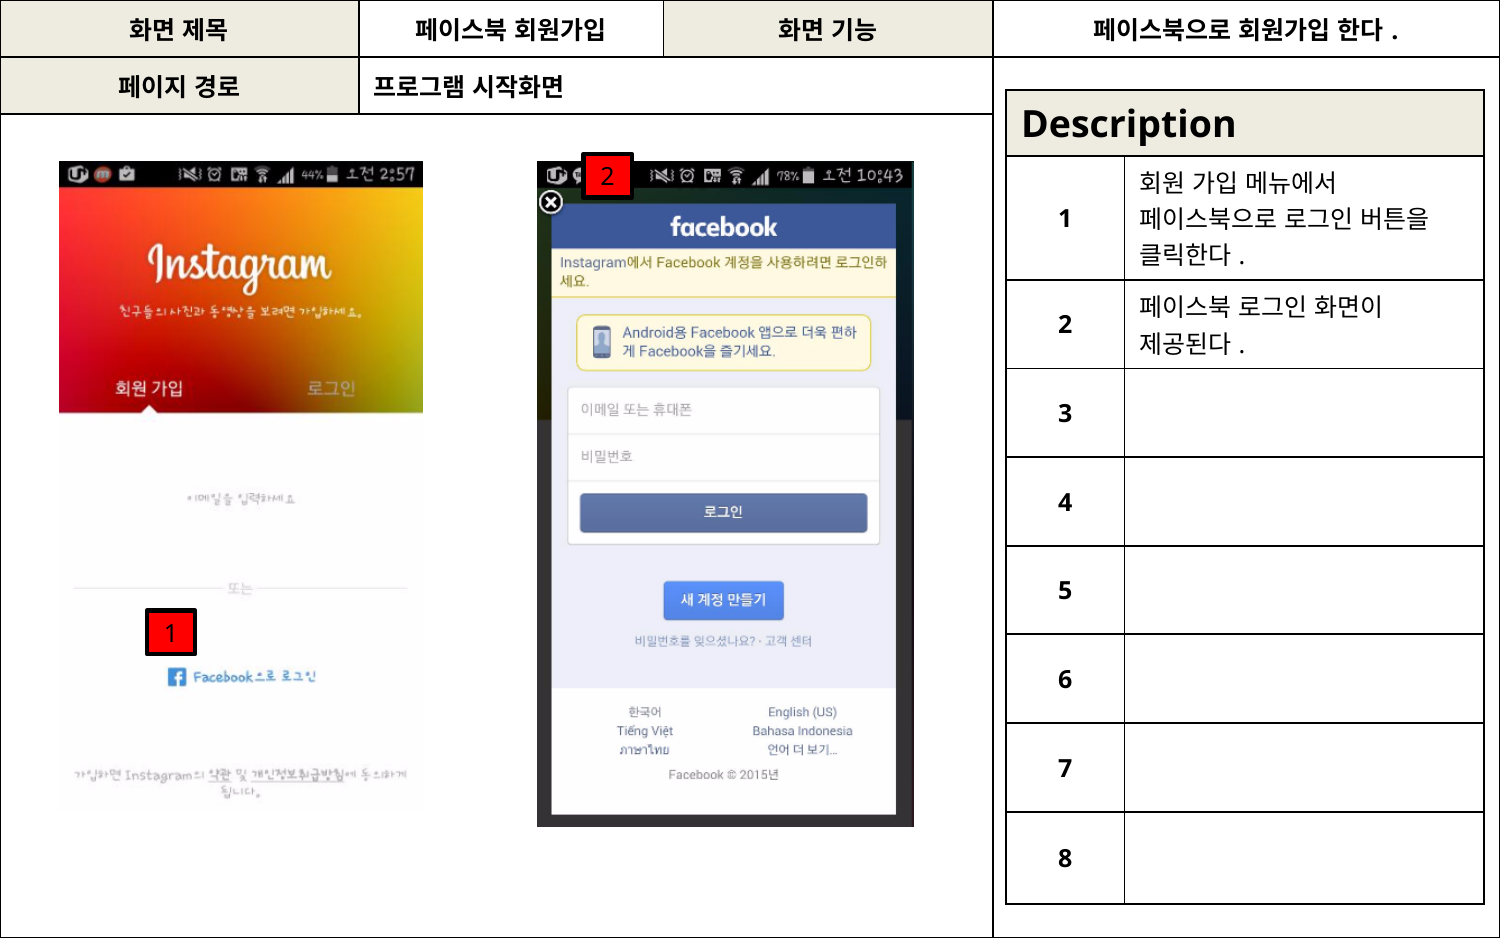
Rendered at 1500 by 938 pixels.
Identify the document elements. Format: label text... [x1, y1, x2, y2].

table_cell 6 [1007, 635, 1124, 722]
table_cell [994, 58, 1499, 937]
table_header Description [1007, 91, 1483, 155]
text_box 2 [581, 152, 634, 159]
picture [58, 160, 423, 812]
table_cell 3 [1007, 369, 1124, 456]
table_header 화면 제목 [1, 1, 358, 56]
picture [537, 160, 914, 828]
table_cell 7 [1007, 724, 1124, 811]
table_header 페이스북으로 회원가입 한다. [994, 1, 1499, 56]
table_cell 페이스북 로그인 화면이 제공된다. [1125, 281, 1483, 368]
table_cell [1125, 635, 1483, 722]
table_cell 회원 가입 메뉴에서 페이스북으로 로그인 버튼을 클릭한다. [1125, 157, 1483, 279]
table_header 페이스북 회원가입 [360, 1, 663, 56]
table_cell 8 [1007, 813, 1124, 903]
table_cell [1125, 724, 1483, 811]
table_cell [1125, 813, 1483, 903]
table_header 화면 기능 [664, 1, 992, 56]
table_cell [1, 115, 992, 937]
table_cell [1125, 547, 1483, 633]
table_cell 페이지 경로 [1, 58, 358, 113]
table_cell 4 [1007, 458, 1124, 545]
table_cell 프로그램 시작화면 [360, 58, 992, 113]
table_cell 1 [1007, 157, 1124, 279]
table_cell 2 [1007, 281, 1124, 368]
table_cell [1125, 458, 1483, 545]
table_cell [1125, 369, 1483, 456]
table_cell 5 [1007, 547, 1124, 633]
